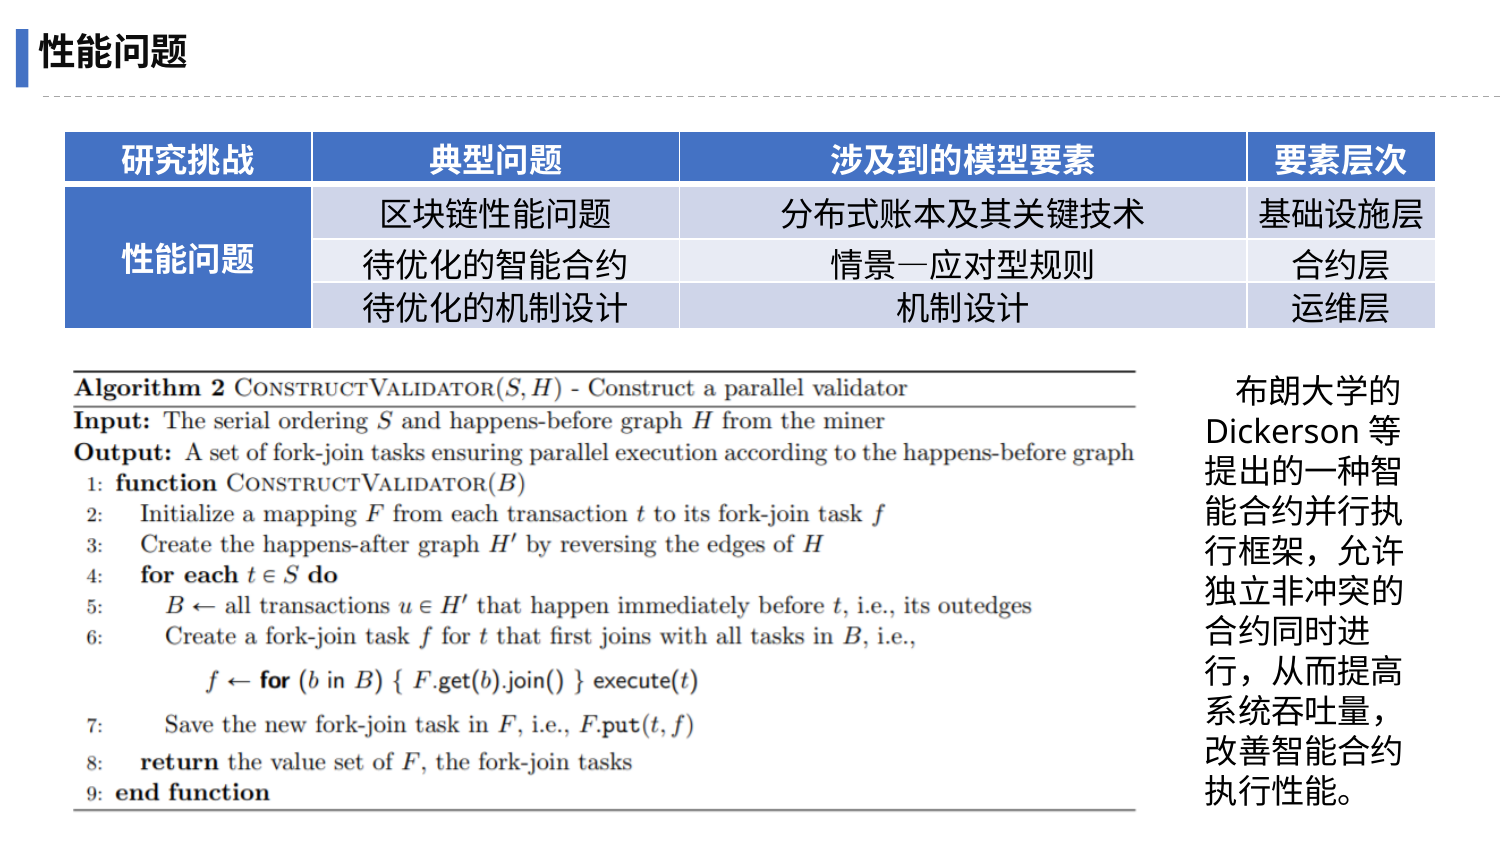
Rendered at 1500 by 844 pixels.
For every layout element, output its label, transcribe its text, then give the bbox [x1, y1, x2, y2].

table_cell 区块链性能问题 [313, 187, 679, 238]
table_cell 情景—应对型规则 [680, 240, 1246, 281]
table_header 涉及到的模型要素 [680, 132, 1246, 181]
table_header 典型问题 [313, 132, 679, 181]
picture [63, 357, 1149, 818]
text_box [15, 20, 1500, 97]
table_header 要素层次 [1248, 132, 1435, 181]
table_cell 待优化的智能合约 [313, 240, 679, 281]
table_cell 分布式账本及其关键技术 [680, 187, 1246, 238]
table_cell 基础设施层 [1248, 187, 1435, 238]
table_cell 合约层 [1248, 240, 1435, 281]
table_cell 待优化的机制设计 [313, 283, 679, 328]
table_cell 运维层 [1248, 283, 1435, 328]
table_cell 机制设计 [680, 283, 1246, 328]
table_cell 性能问题 [65, 187, 311, 328]
table_header 研究挑战 [65, 132, 311, 181]
text_box 布朗大学的Dickerson等提出的一种智能合约并行执行框架，允许独立非冲突的合约同时进行，从而提高系统吞吐量，改善智能合约执行性能。 [1190, 363, 1424, 818]
